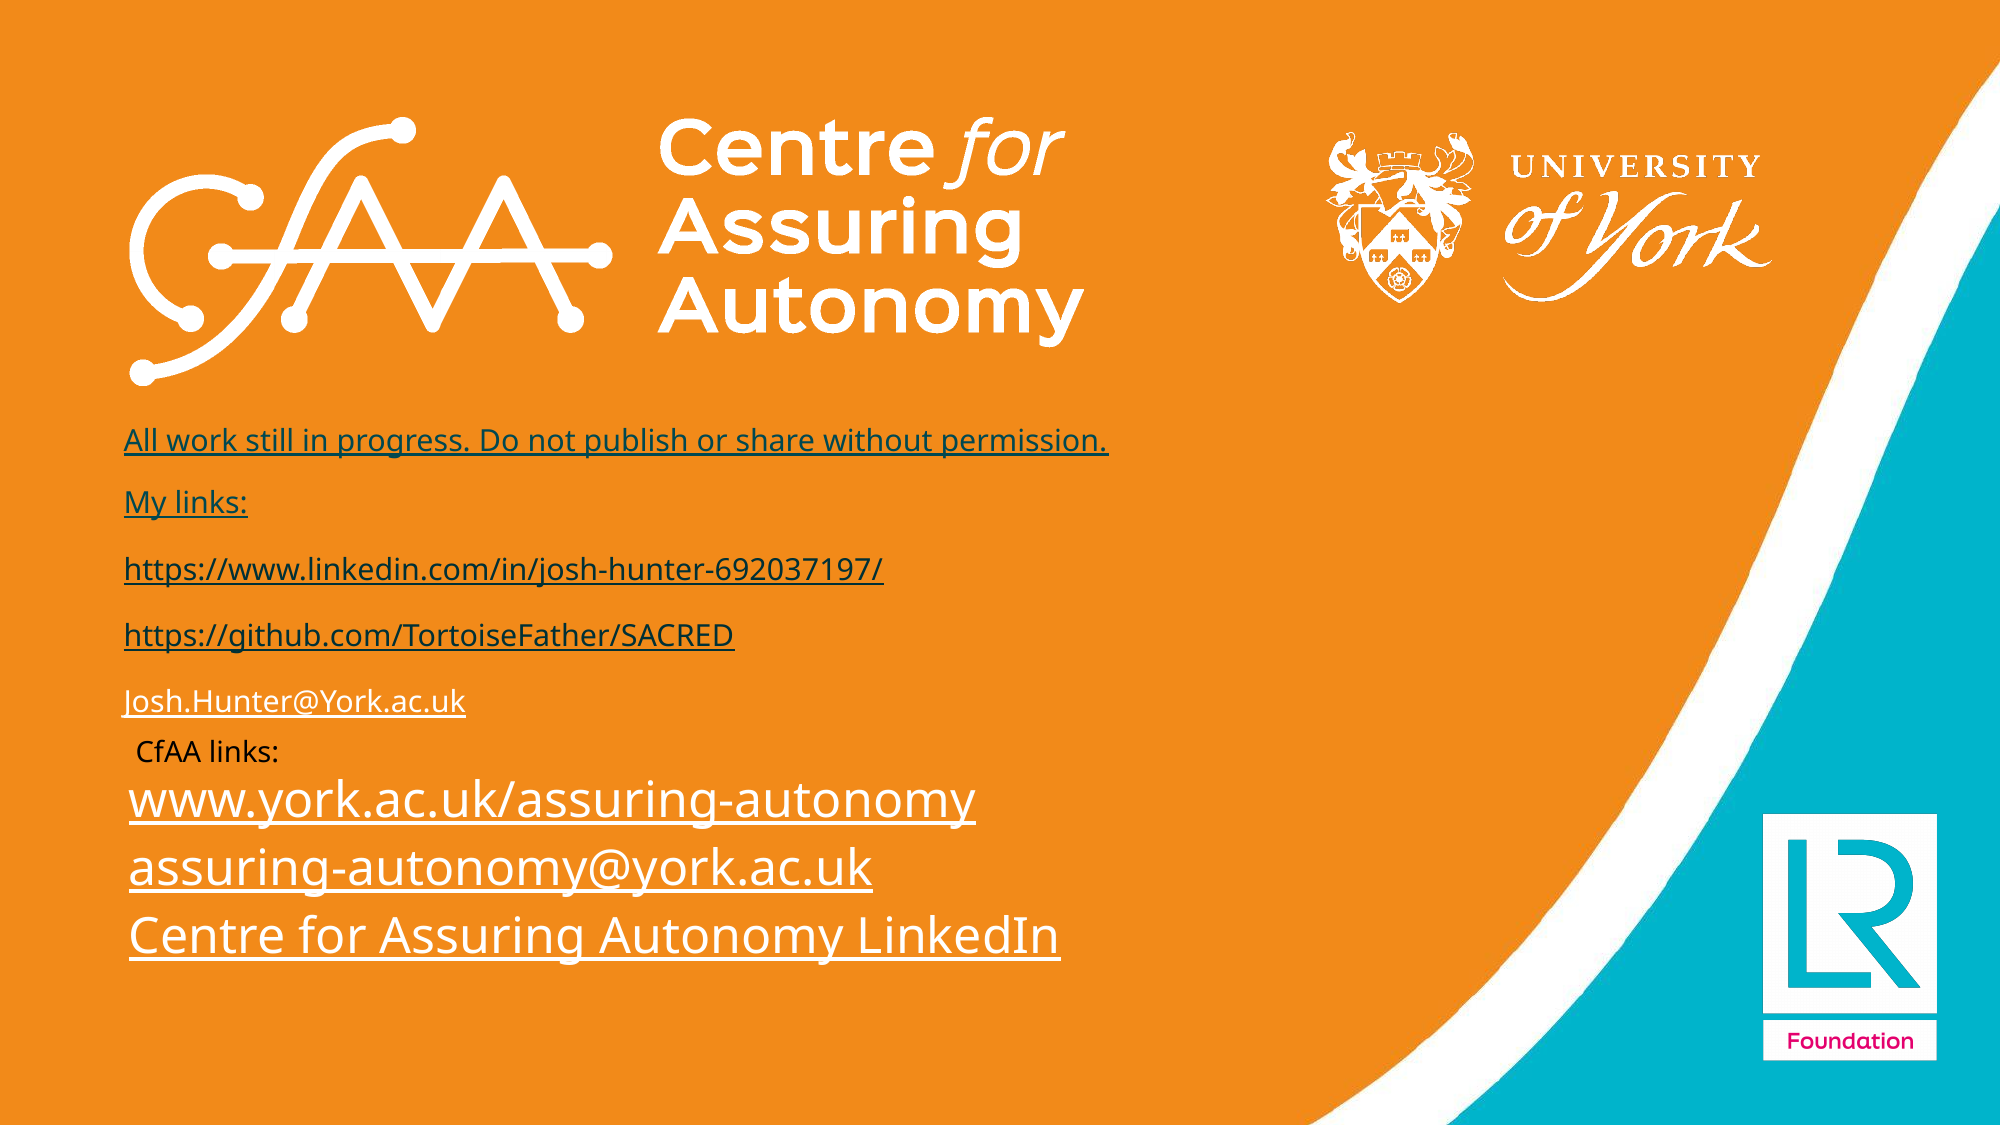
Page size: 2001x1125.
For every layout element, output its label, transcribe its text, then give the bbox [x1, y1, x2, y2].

list All work still in progress. Do not publish or share without permission. My links: https://www.linkedin.com/in/josh-hunter-692037197/ https://github.com/TortoiseFather/SACRED Josh.Hunter@York.ac.uk [88, 406, 1934, 743]
picture [0, 0, 2000, 1125]
text_box CfAA links: [120, 725, 637, 776]
